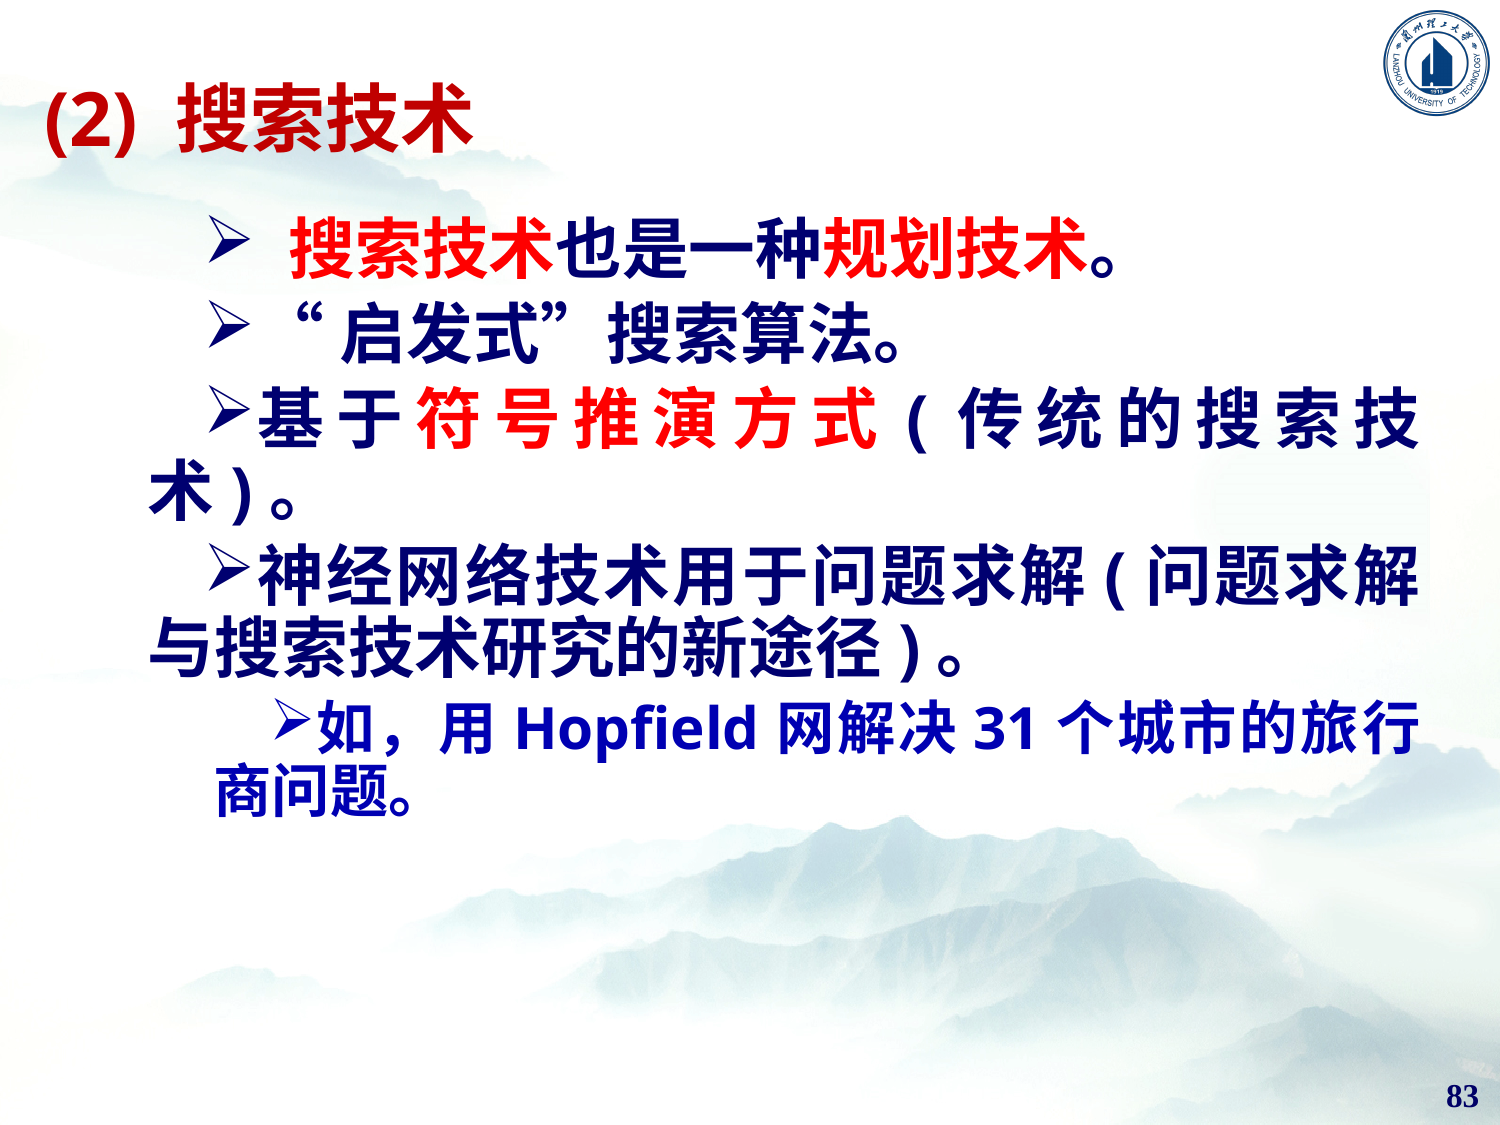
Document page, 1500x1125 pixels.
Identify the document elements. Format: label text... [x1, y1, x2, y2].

title (2) 搜索技术 [29, 42, 1305, 191]
picture [0, 0, 1500, 1125]
list 搜索技术也是一种规划技术。 “启发式”搜索算法。 基于符号推演方式(传统的搜索技术)。 神经网络技术用于问题求解(问题求解与搜索技术研究的新途径)。 如，用Hopfield网解决31个城市的旅行商问题。 [76, 208, 1436, 1067]
slide_number 83 [1181, 1066, 1495, 1125]
